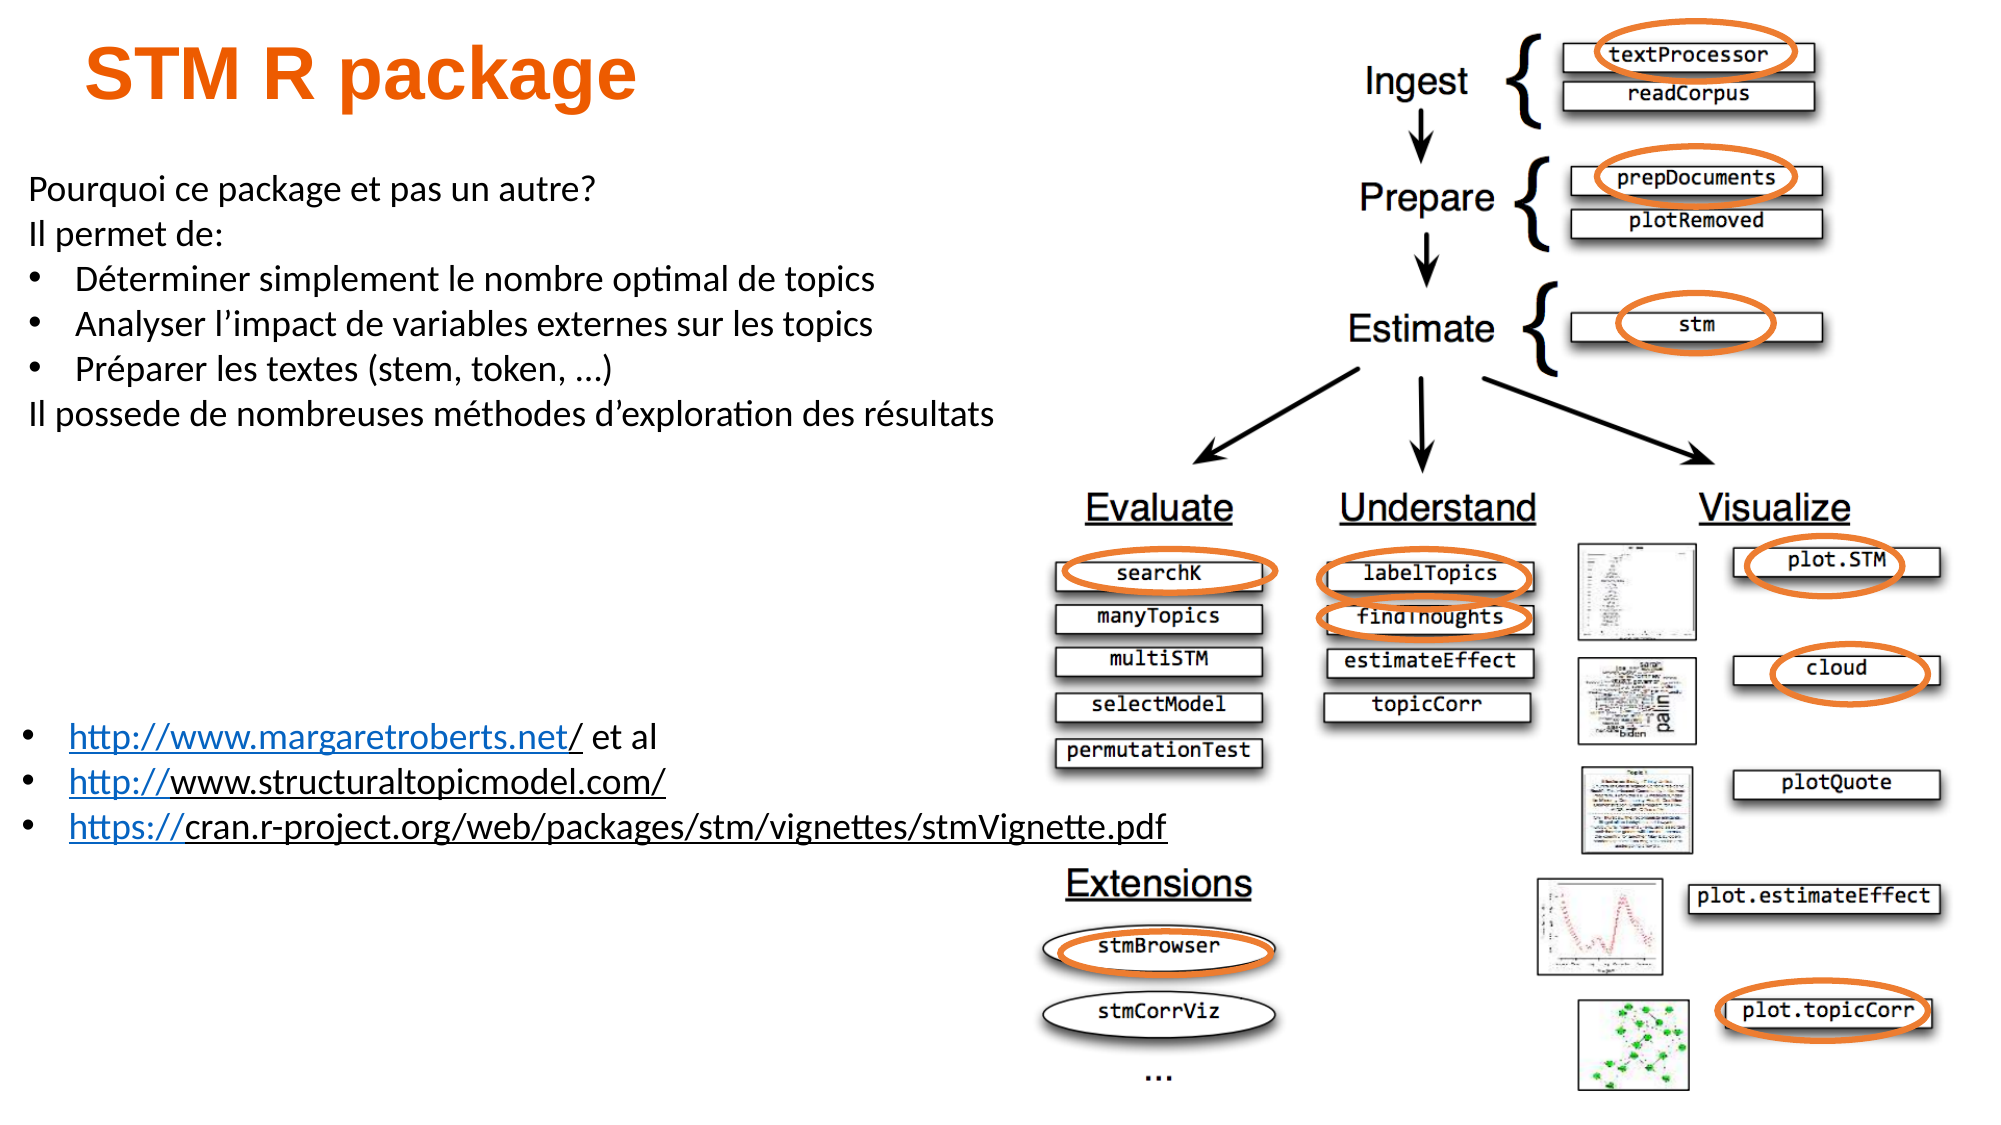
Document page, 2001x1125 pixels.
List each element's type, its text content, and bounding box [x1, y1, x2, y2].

text_box STM R package [69, 16, 654, 122]
text_box http://www.margaretroberts.net/ et al http://www.structuraltopicmodel.com/ https://cran.r-project.org/web/packages/stm/vignettes/stmVignette.pdf [6, 704, 1014, 855]
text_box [1060, 21, 1928, 976]
text_box Pourquoi ce package et pas un autre? Il permet de: Déterminer simplement le nombre optimal de topics Analyser l’impact de variables externes sur les topics Préparer les textes (stem, token, …) Il possede de nombreuses méthodes d’exploration des résultats [13, 156, 1012, 487]
picture [1014, 16, 1974, 1125]
